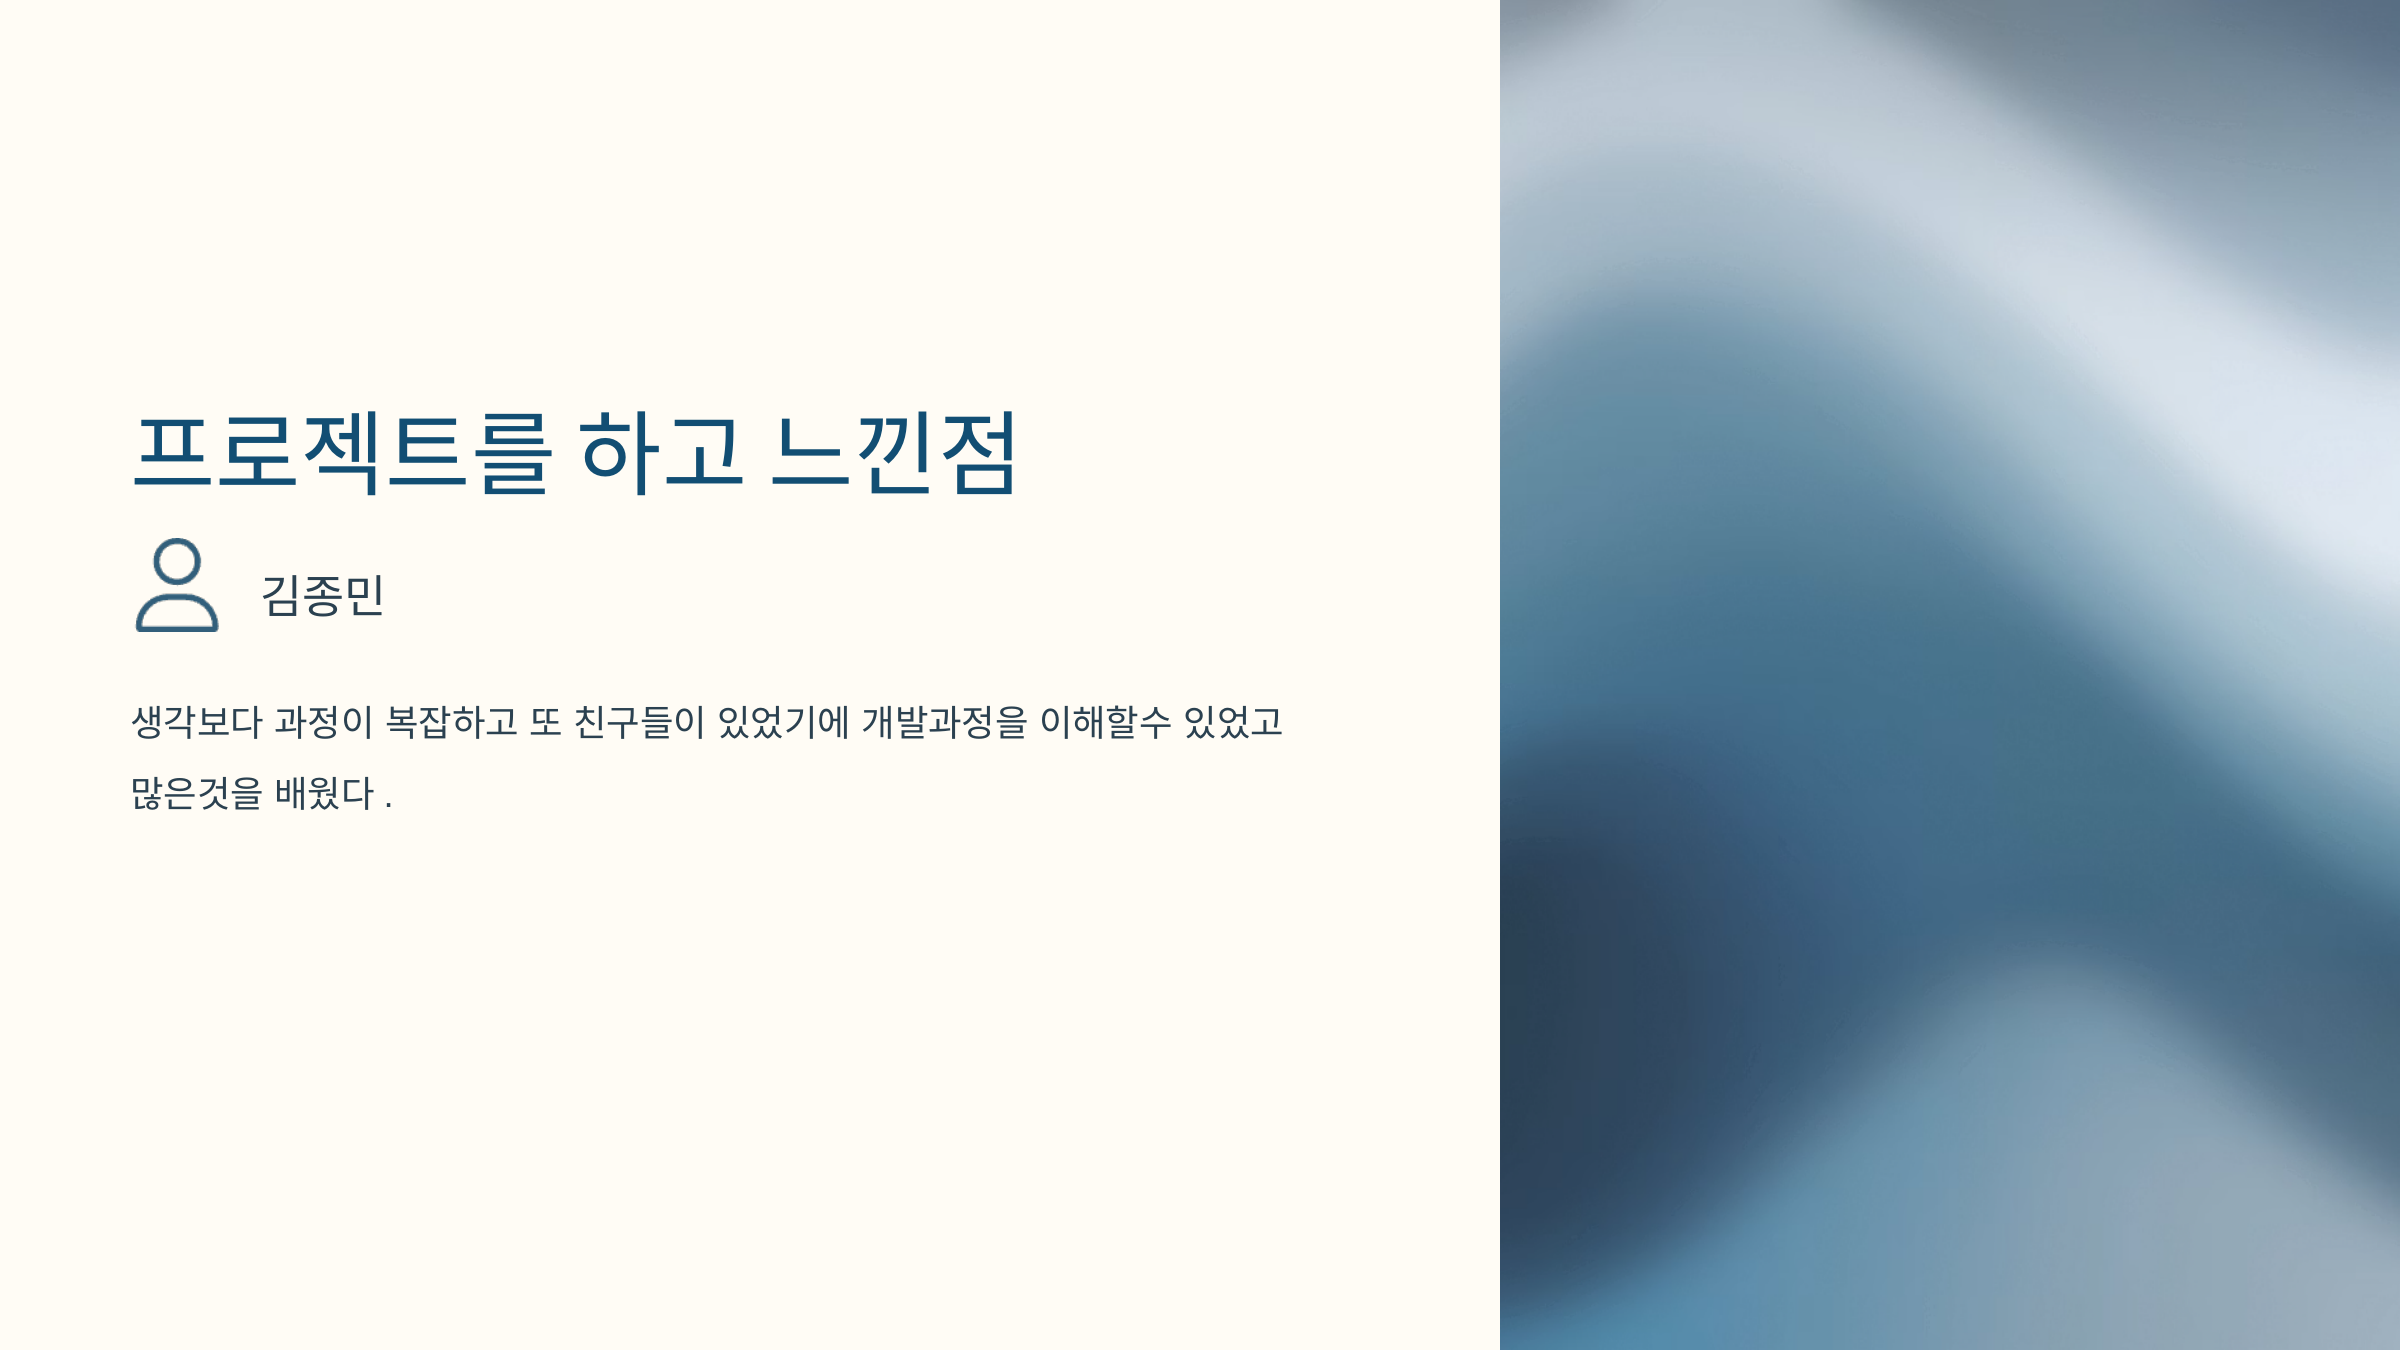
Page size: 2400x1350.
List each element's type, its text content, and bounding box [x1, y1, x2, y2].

picture [1499, 0, 2400, 1350]
text_box 생각보다 과정이 복잡하고 또 친구들이 있었기에 개발과정을 이해할수 있었고 많은것을 배웠다. [130, 673, 1370, 793]
text_box 김종민 [260, 553, 726, 612]
text_box 프로젝트를 하고 느낀점 [130, 369, 1061, 486]
picture [129, 537, 224, 632]
